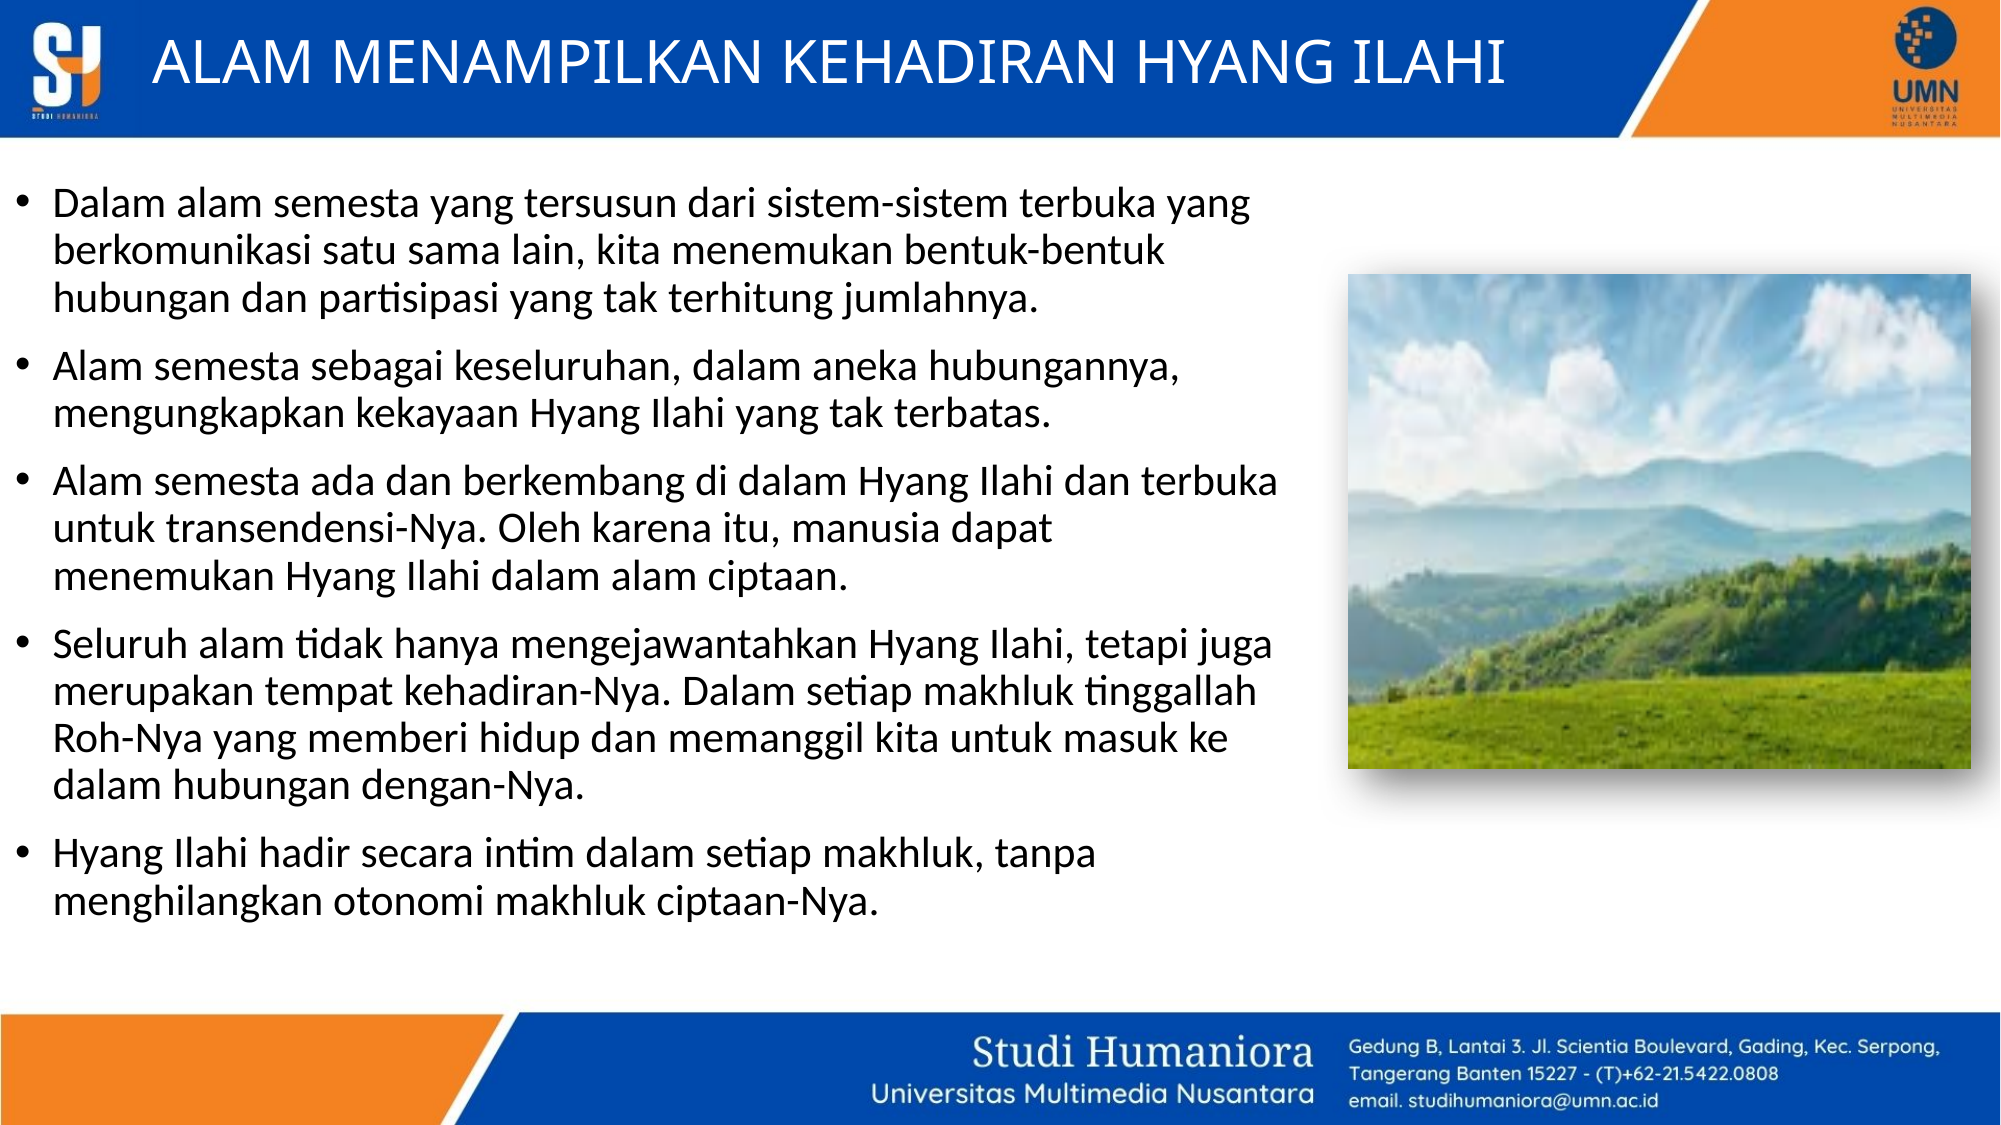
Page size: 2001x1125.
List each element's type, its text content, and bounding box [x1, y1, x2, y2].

list Dalam alam semesta yang tersusun dari sistem-sistem terbuka yang berkomunikasi satu sama lain, kita menemukan bentuk-bentuk hubungan dan partisipasi yang tak terhitung jumlahnya. Alam semesta sebagai keseluruhan, dalam aneka hubungannya, mengungkapkan kekayaan Hyang Ilahi yang tak terbatas. Alam semesta ada dan berkembang di dalam Hyang Ilahi dan terbuka untuk transendensi-Nya. Oleh karena itu, manusia dapat menemukan Hyang Ilahi dalam alam ciptaan. Seluruh alam tidak hanya mengejawantahkan Hyang Ilahi, tetapi juga merupakan tempat kehadiran-Nya. Dalam setiap makhluk tinggallah Roh-Nya yang memberi hidup dan memanggil kita untuk masuk ke dalam hubungan dengan-Nya. Hyang Ilahi hadir secara intim dalam setiap makhluk, tanpa menghilangkan otonomi makhluk ciptaan-Nya. [0, 172, 1298, 953]
title ALAM MENAMPILKAN KEHADIRAN HYANG ILAHI [137, 17, 1588, 112]
picture [0, 0, 2001, 1125]
